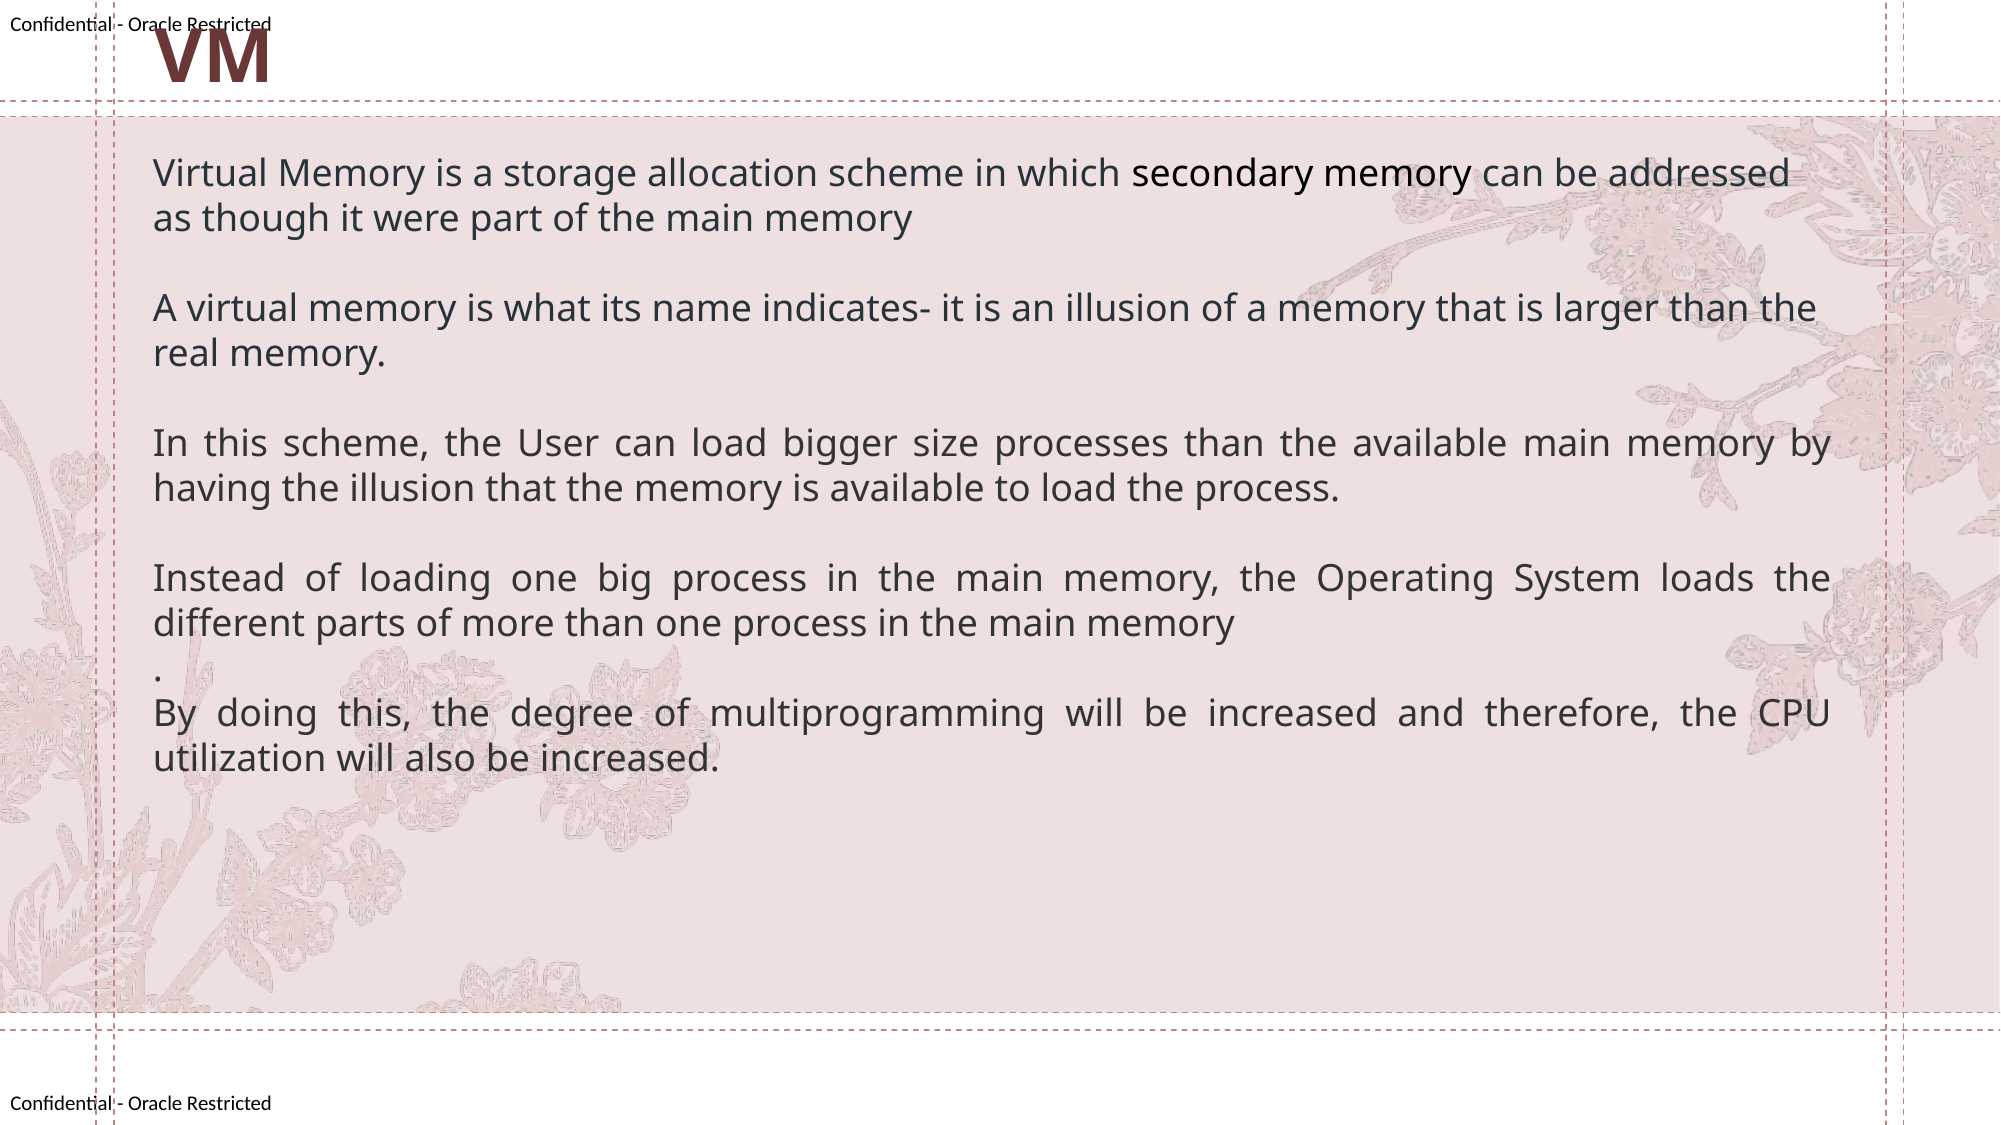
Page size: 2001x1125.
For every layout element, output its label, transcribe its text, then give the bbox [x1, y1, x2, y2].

text_box Virtual Memory is a storage allocation scheme in which secondary memory can be addressed as though it were part of the main memory A virtual memory is what its name indicates- it is an illusion of a memory that is larger than the real memory. In this scheme, the User can load bigger size processes than the available main memory by having the illusion that the memory is available to load the process. Instead of loading one big process in the main memory, the Operating System loads the different parts of more than one process in the main memory . By doing this, the degree of multiprogramming will be increased and therefore, the CPU utilization will also be increased. [138, 141, 1848, 832]
picture [1240, 116, 2000, 873]
text_box VM [139, 0, 1141, 105]
picture [0, 297, 778, 1013]
